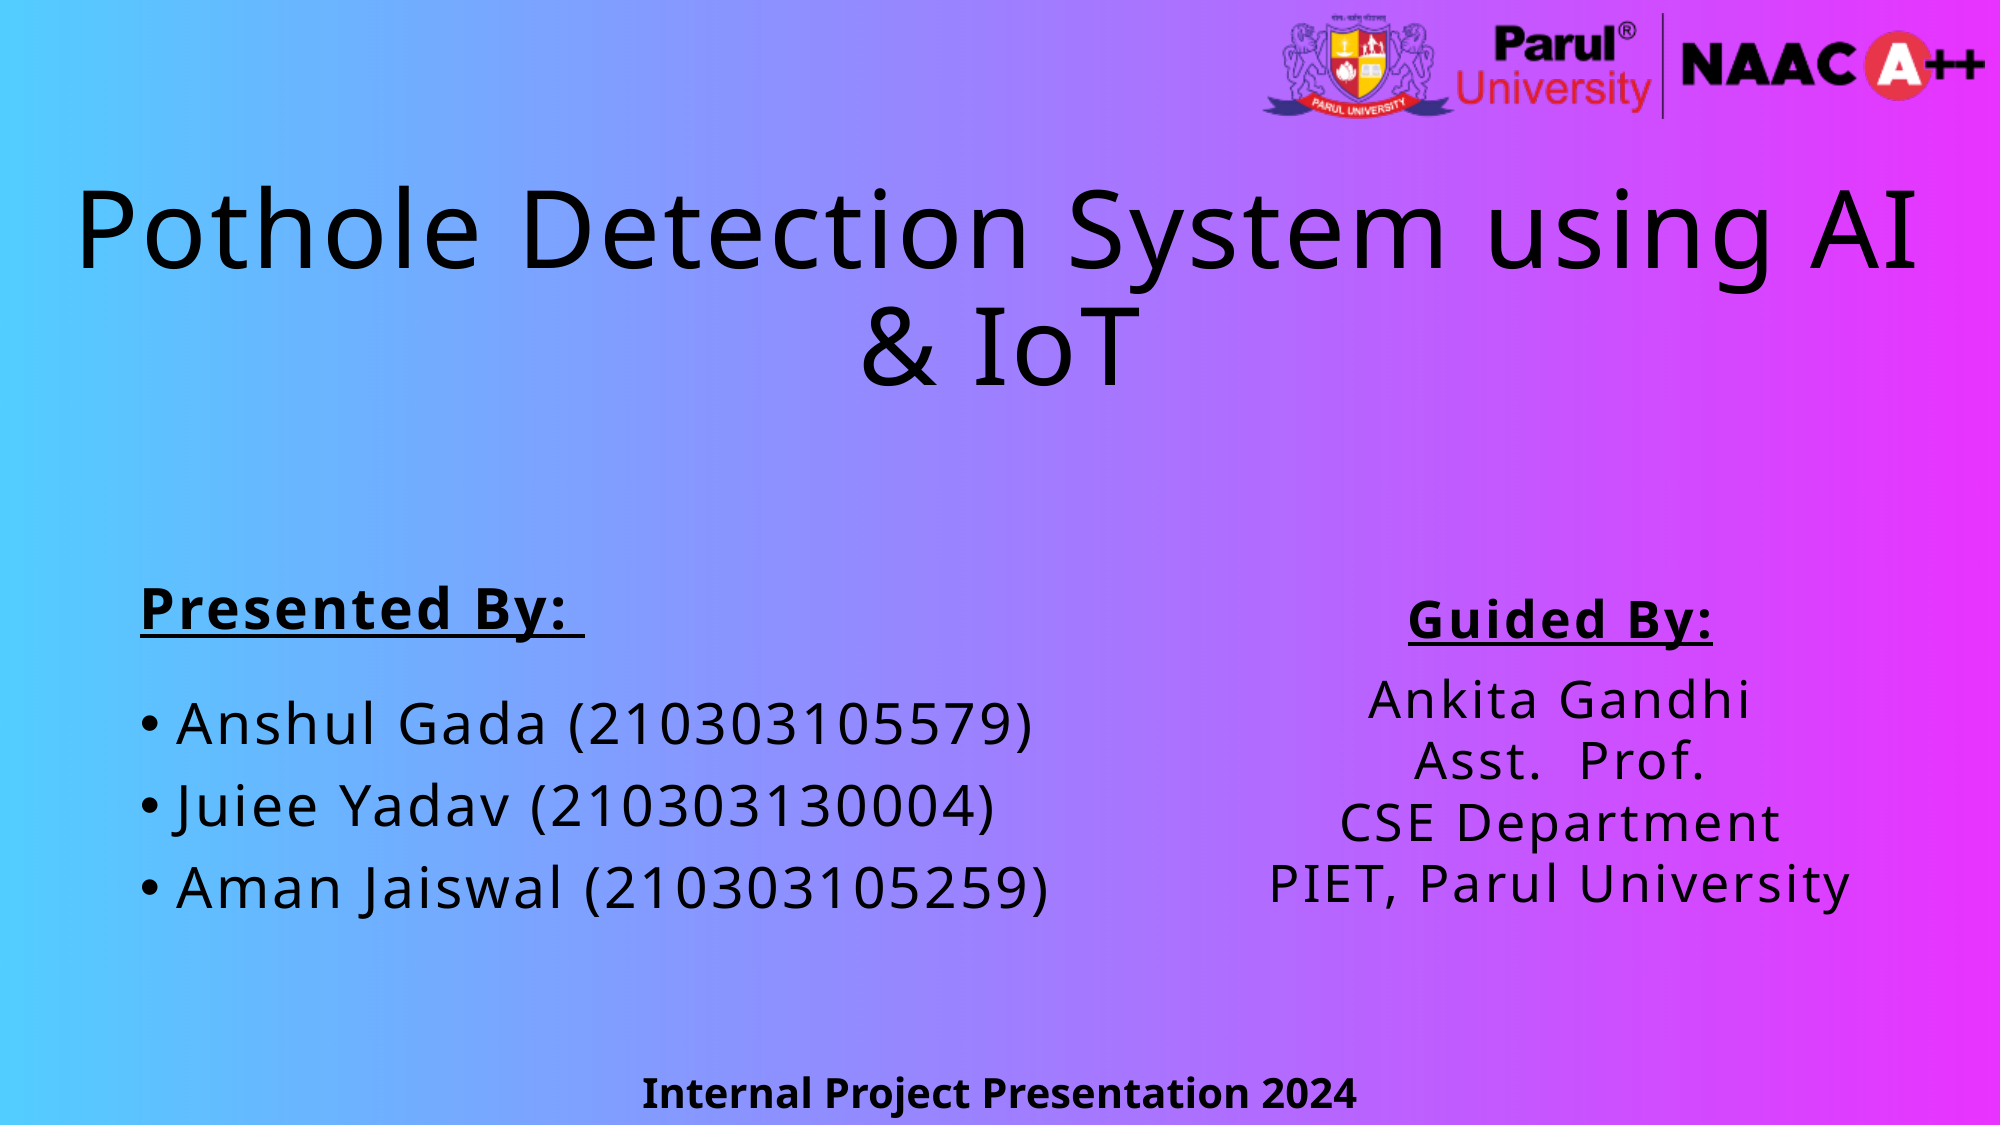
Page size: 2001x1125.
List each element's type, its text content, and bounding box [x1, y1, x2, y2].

picture [1262, 13, 1985, 119]
text_box Internal Project Presentation 2024 [570, 1059, 1430, 1125]
text_box Guided By: Ankita Gandhi Asst. Prof. CSE Department PIET, Parul University [1245, 572, 1875, 957]
text_box Presented By: Anshul Gada (210303105579) Juiee Yadav (210303130004) Aman Jaiswal (210303105259) [125, 572, 1121, 929]
text_box Pothole Detection System using AI & IoT [29, 196, 1971, 387]
